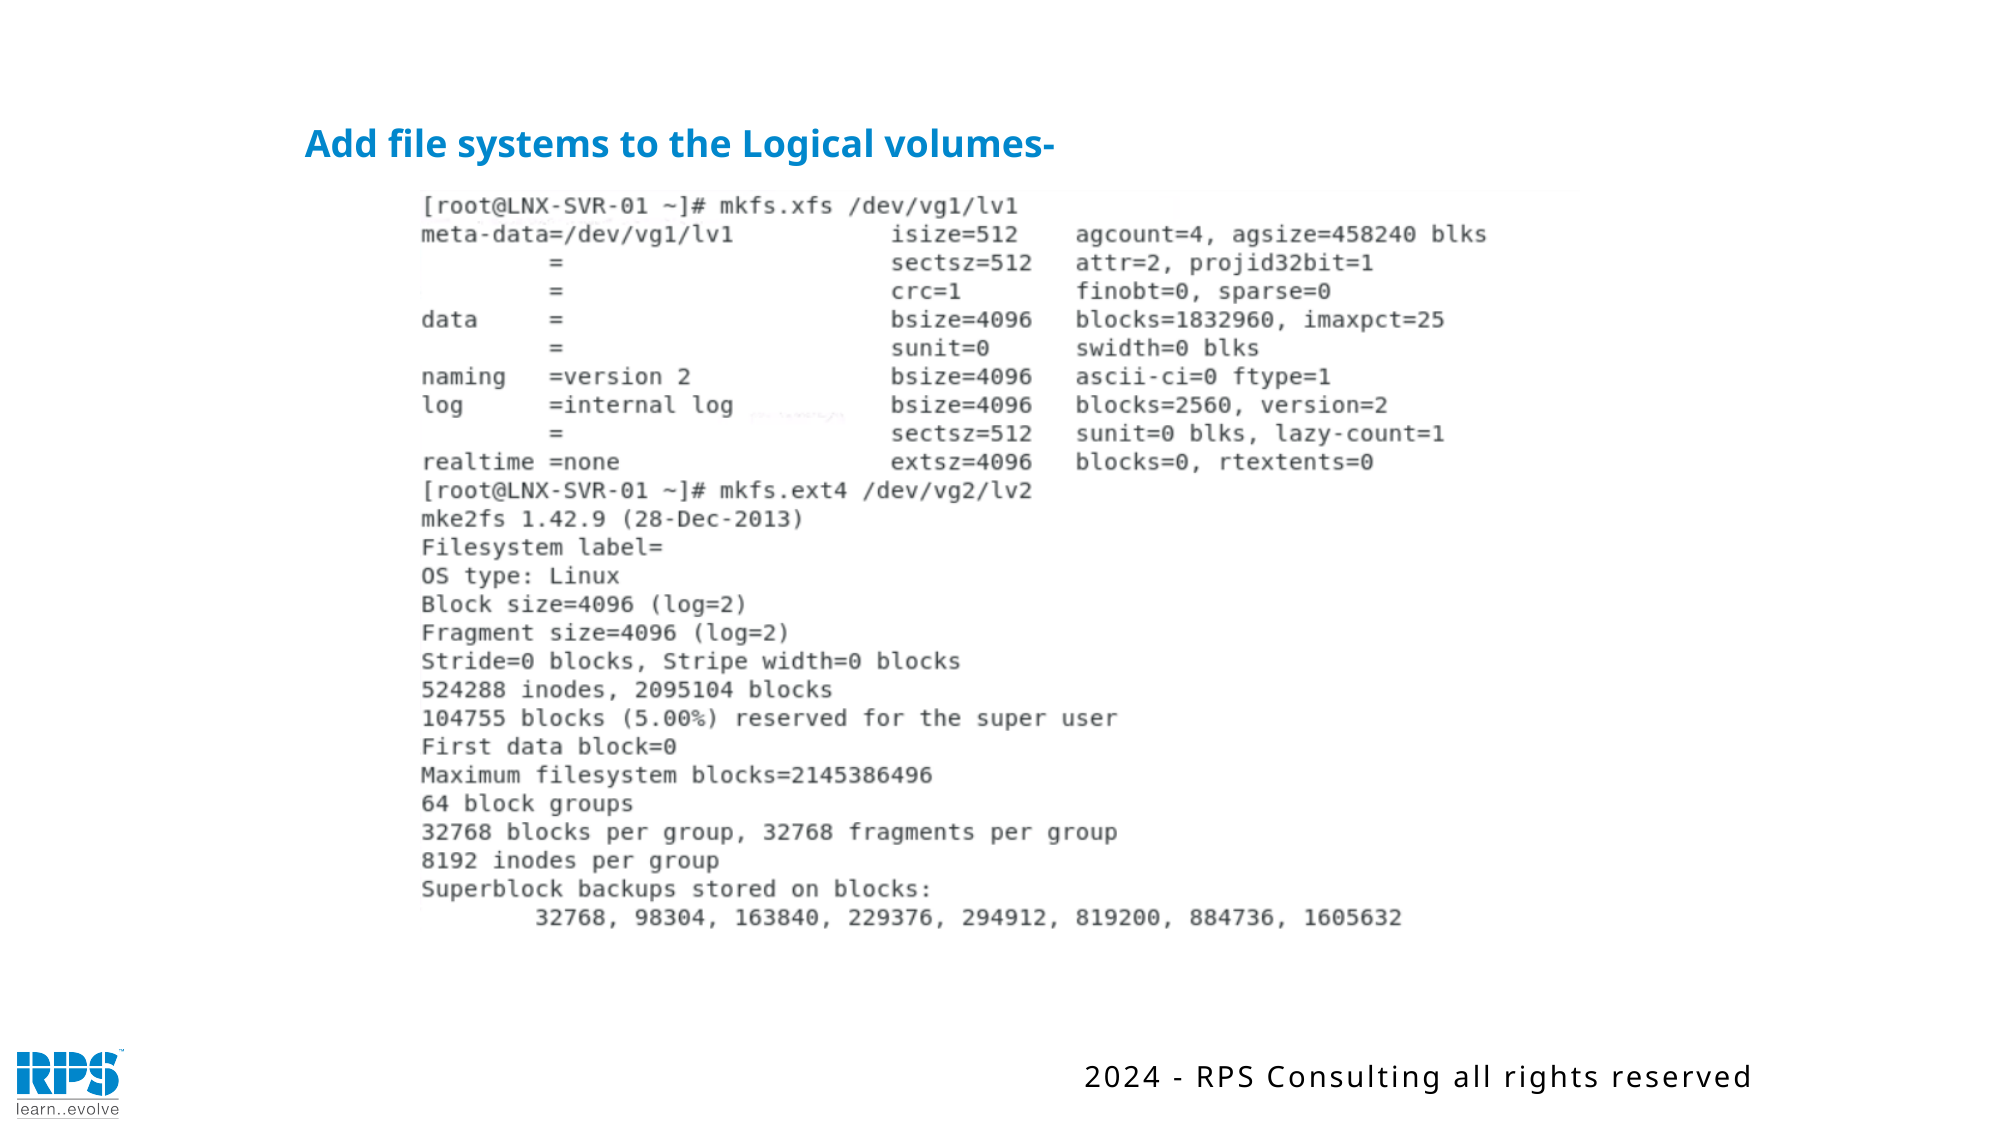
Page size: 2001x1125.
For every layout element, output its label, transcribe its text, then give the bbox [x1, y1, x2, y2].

text_box Add file systems to the Logical volumes- [290, 112, 1071, 173]
slide_number [1412, 1042, 1863, 1103]
text_box 2024 - RPS Consulting all rights reserved [725, 1052, 1412, 1094]
picture [420, 190, 1580, 935]
picture [17, 1048, 125, 1120]
